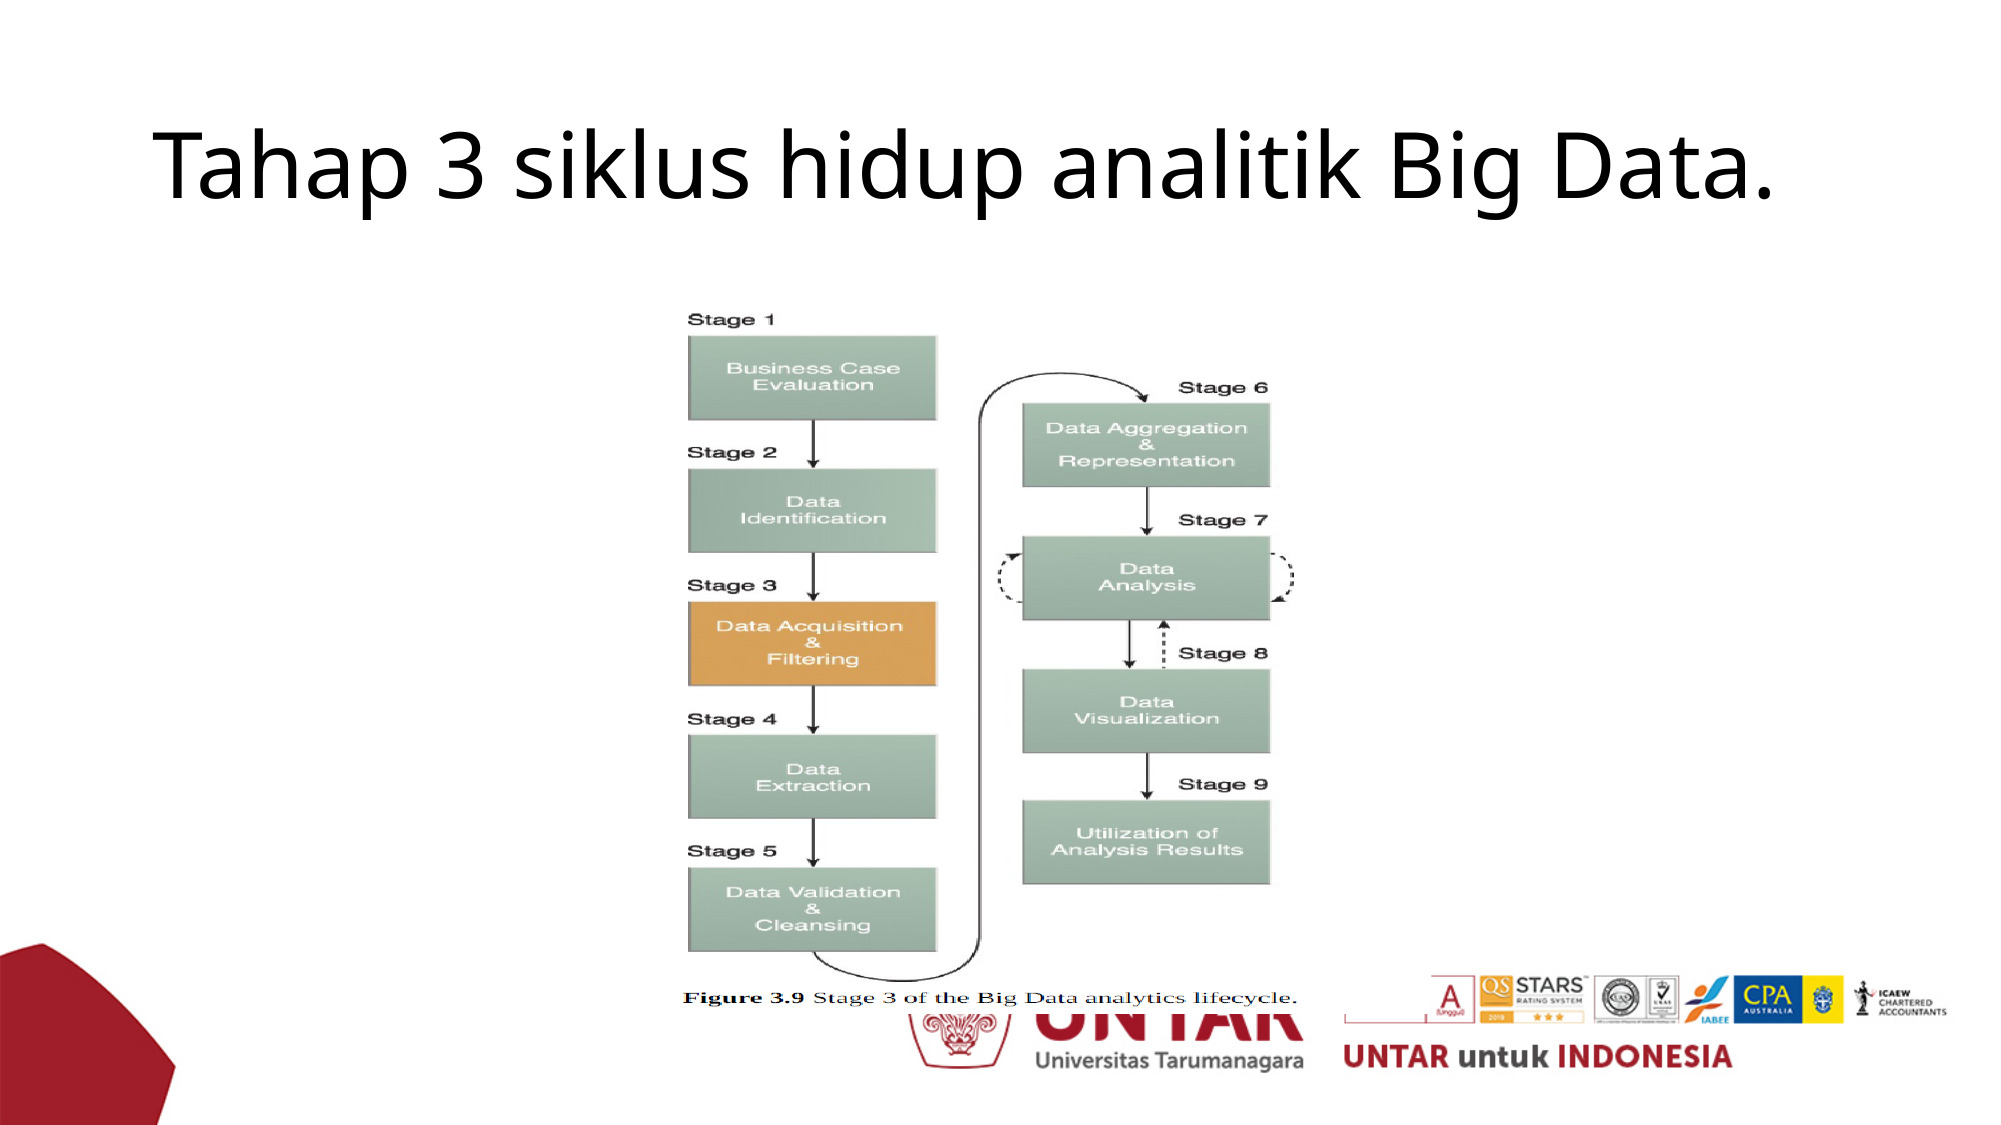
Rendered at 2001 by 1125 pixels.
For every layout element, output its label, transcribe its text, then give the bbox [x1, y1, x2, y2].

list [584, 299, 1432, 1014]
title Tahap 3 siklus hidup analitik Big Data. [137, 59, 1863, 278]
picture [0, 0, 2001, 1125]
